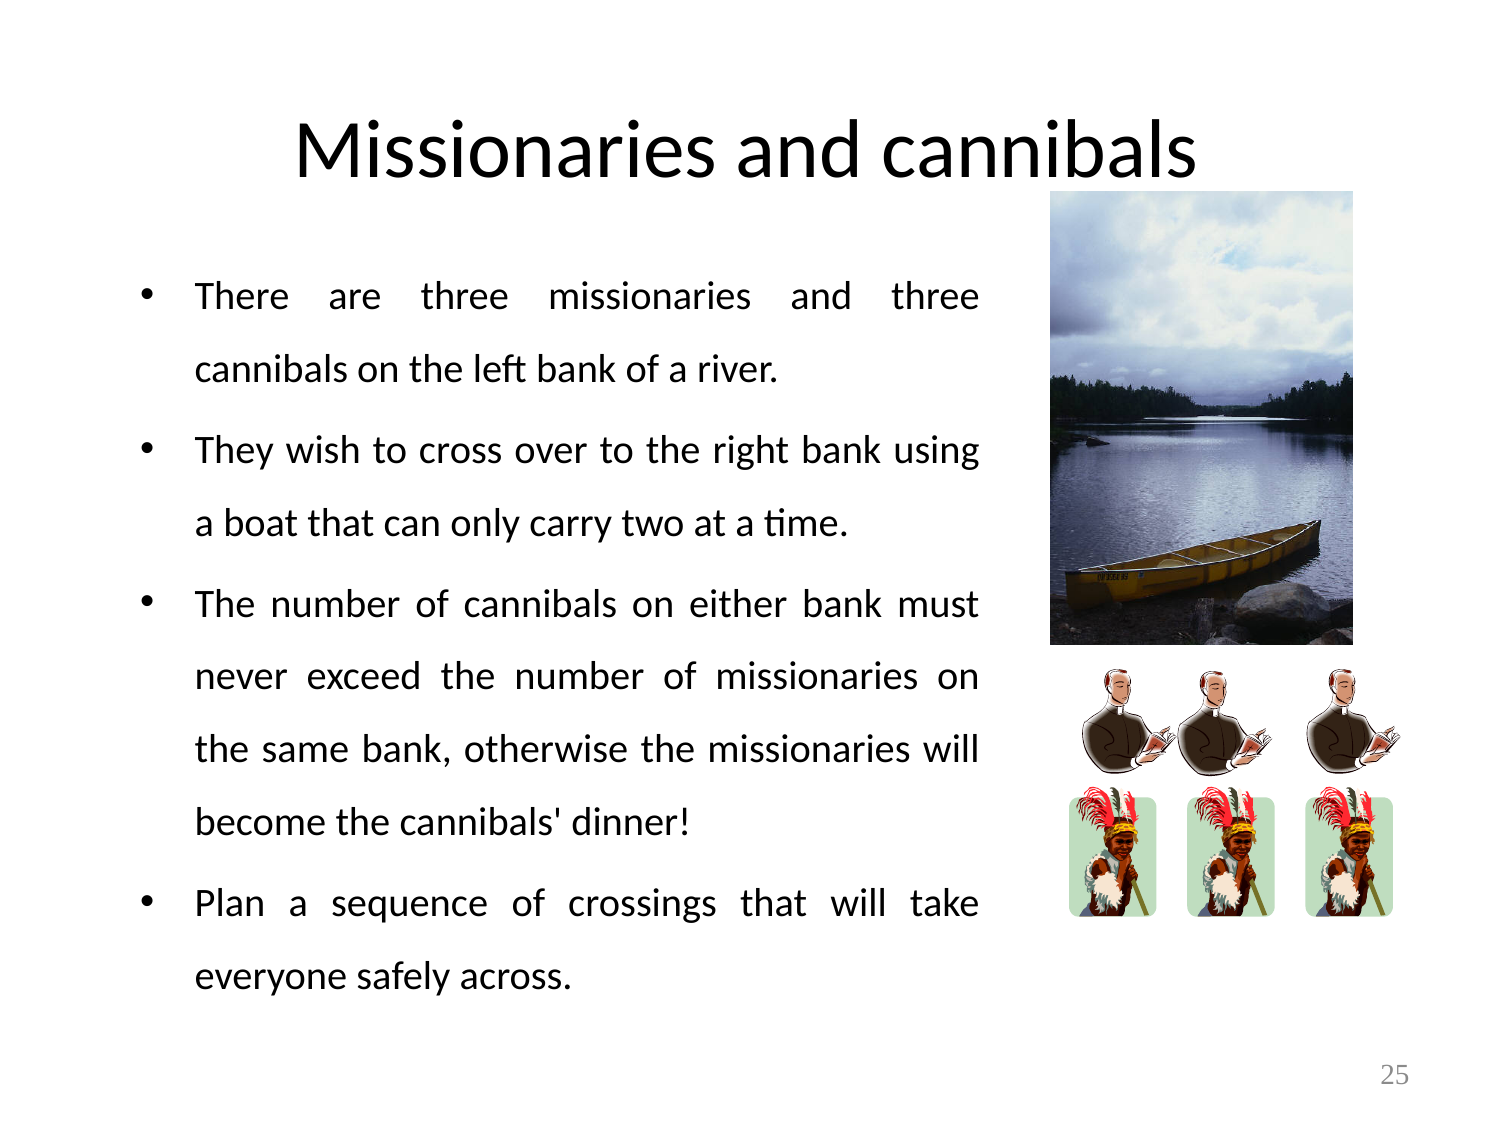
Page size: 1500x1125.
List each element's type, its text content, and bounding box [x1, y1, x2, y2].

picture [1186, 786, 1275, 917]
slide_number 25 [1074, 1042, 1425, 1103]
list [1305, 668, 1402, 776]
list There are three missionaries and three cannibals on the left bank of a river. They wish to cross over to the right bank using a boat that can only carry two at a time. The number of cannibals on either bank must never exceed the number of missionaries on the same bank, otherwise the missionaries will become the cannibals' dinner! Plan a sequence of crossings that will take everyone safely across. [125, 237, 997, 1007]
picture [1305, 786, 1394, 917]
picture [1080, 668, 1178, 776]
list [1179, 670, 1273, 778]
picture [1049, 191, 1353, 646]
title Missionaries and cannibals [117, 50, 1393, 238]
picture [1068, 786, 1157, 917]
